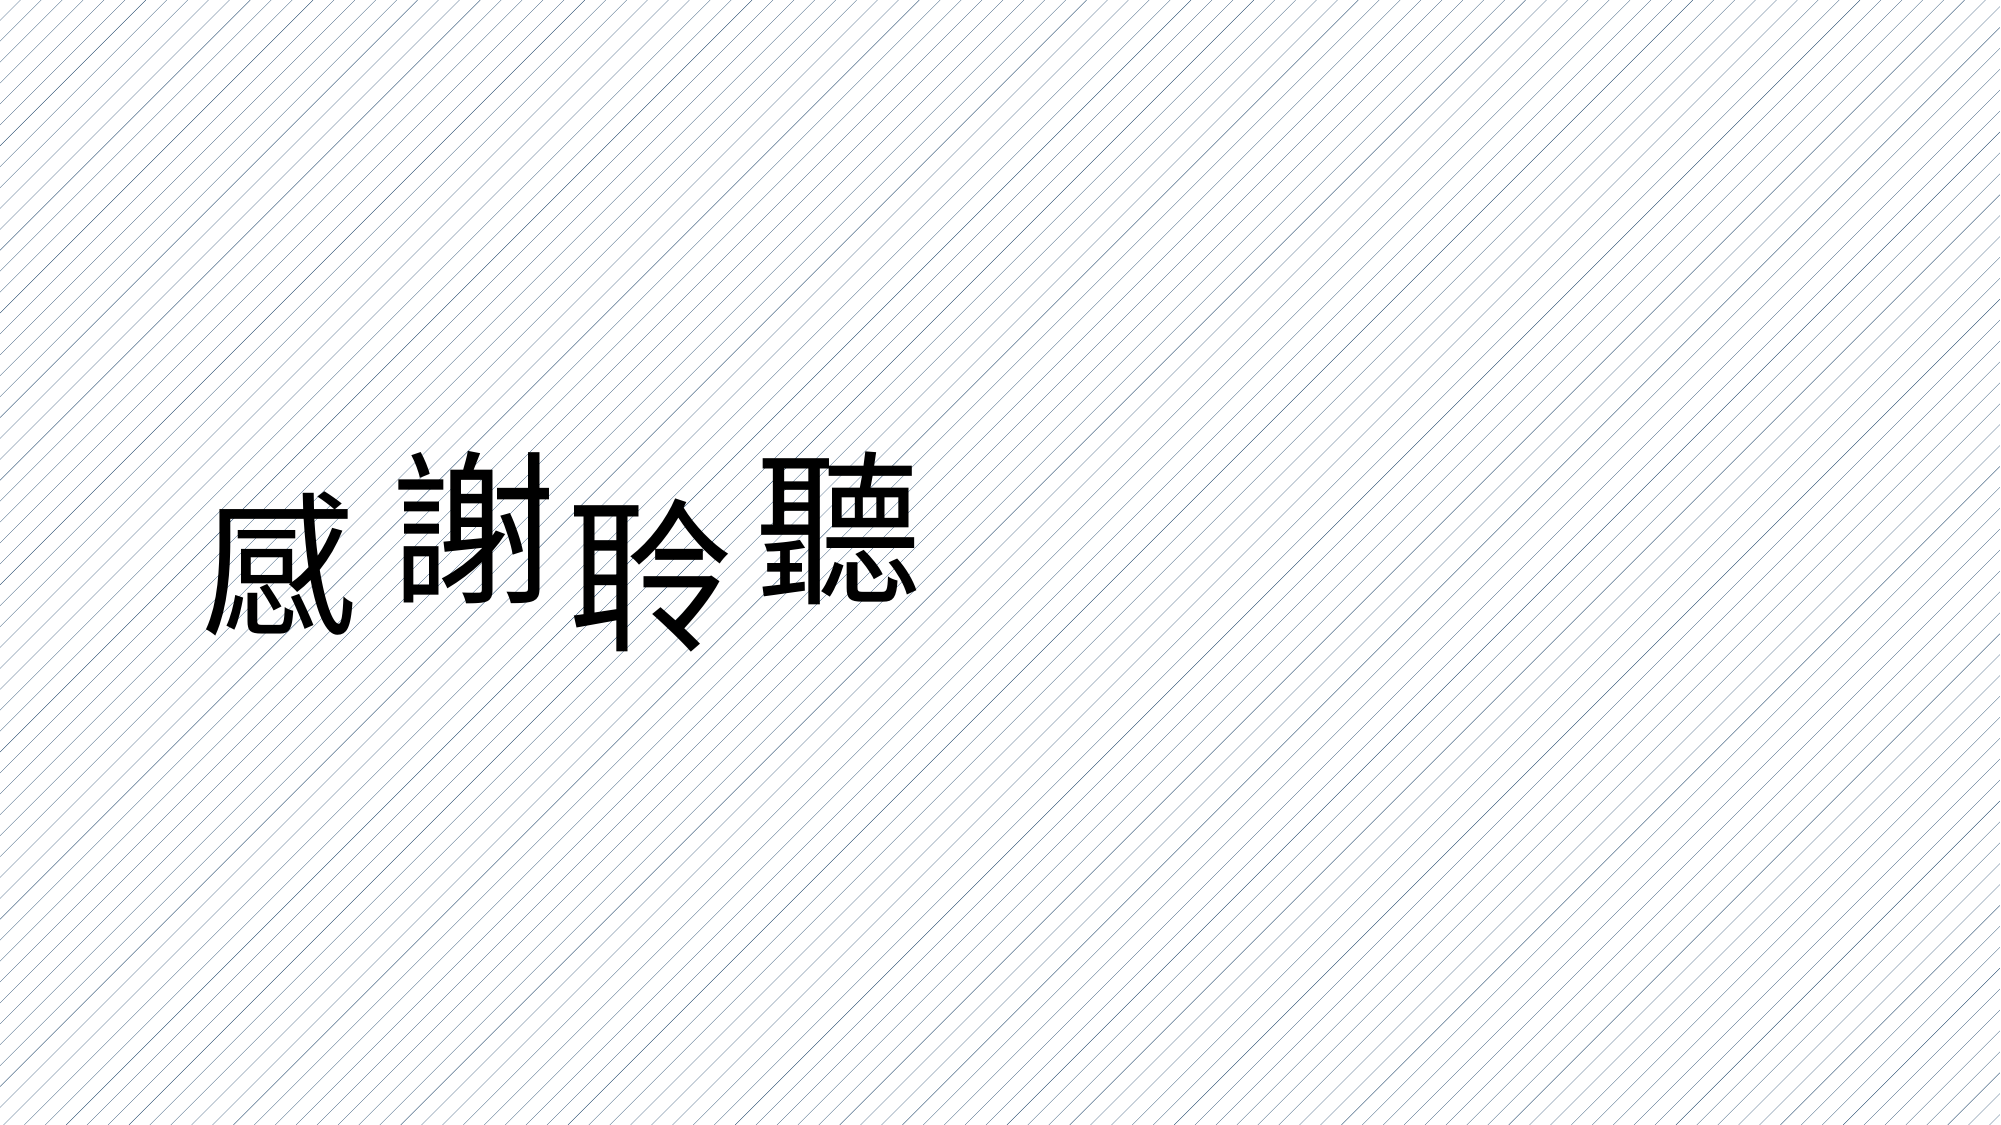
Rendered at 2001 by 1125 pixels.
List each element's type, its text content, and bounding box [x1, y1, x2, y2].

title 感 [186, 453, 351, 672]
text_box 聆 [551, 486, 693, 682]
text_box 謝 [375, 440, 591, 636]
text_box 聽 [740, 440, 864, 636]
